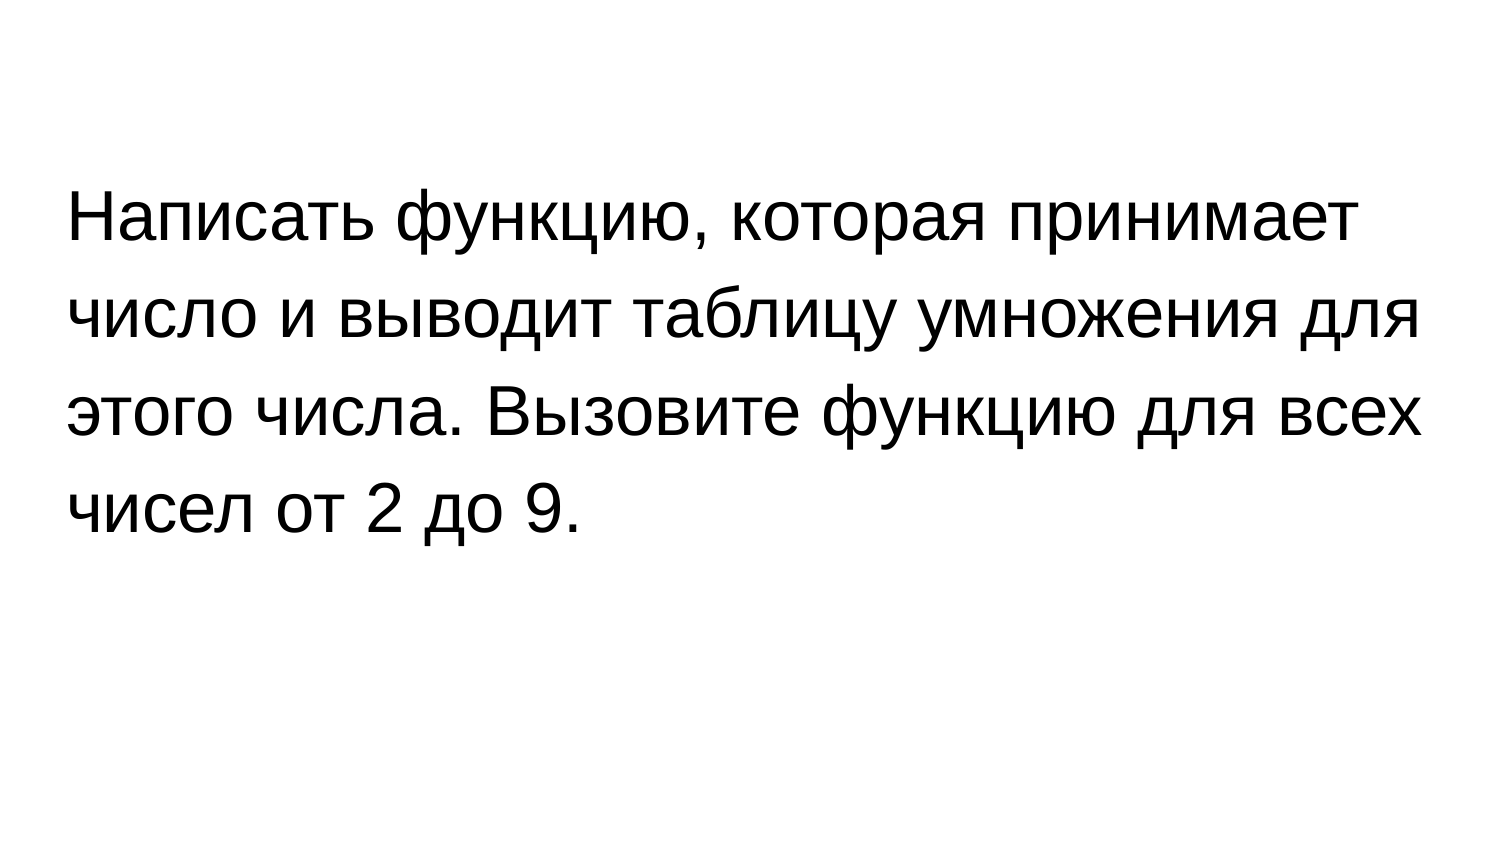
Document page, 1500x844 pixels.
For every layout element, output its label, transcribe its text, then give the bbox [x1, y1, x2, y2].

list Написать функцию, которая принимает число и выводит таблицу умножения для этого числа. Вызовите функцию для всех чисел от 2 до 9. [51, 141, 1449, 703]
